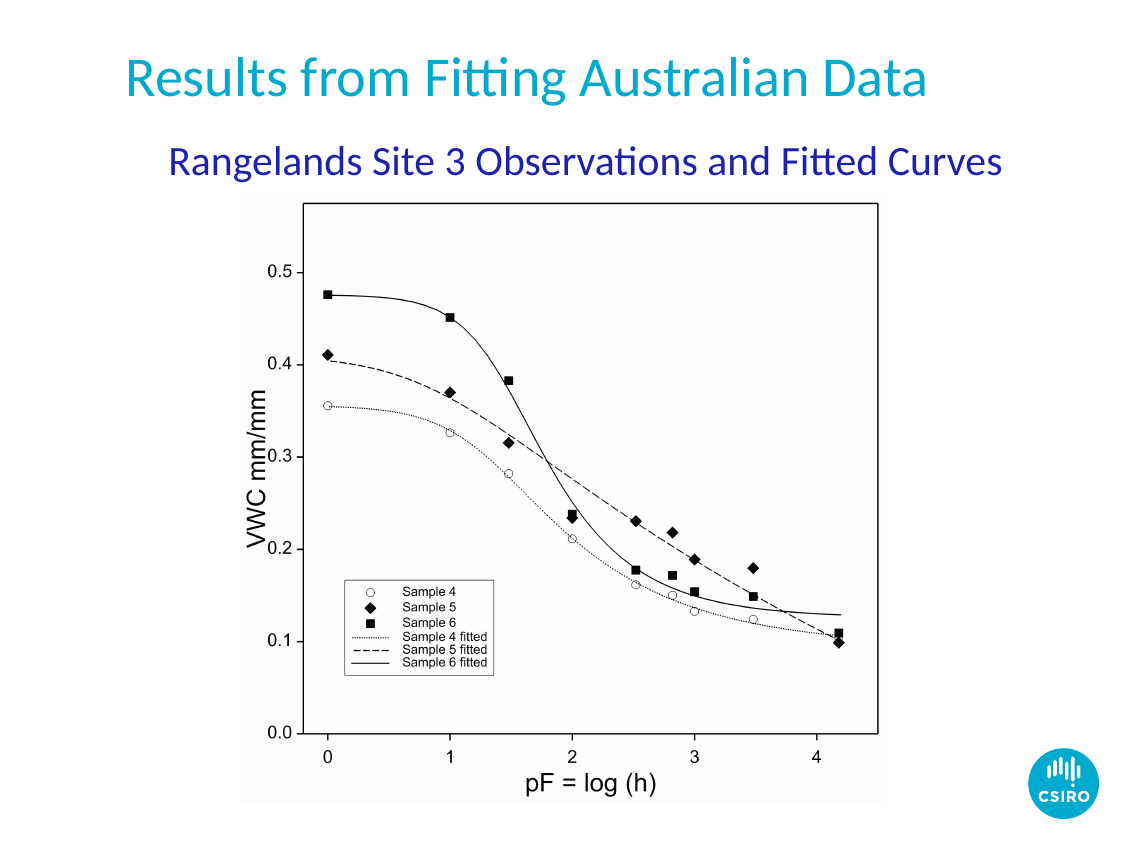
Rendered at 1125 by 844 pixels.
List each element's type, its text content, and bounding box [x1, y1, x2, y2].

title Results from Fitting Australian Data [125, 39, 1094, 145]
picture [238, 195, 887, 805]
text_box Rangelands Site 3 Observations and Fitted Curves [153, 126, 1019, 192]
